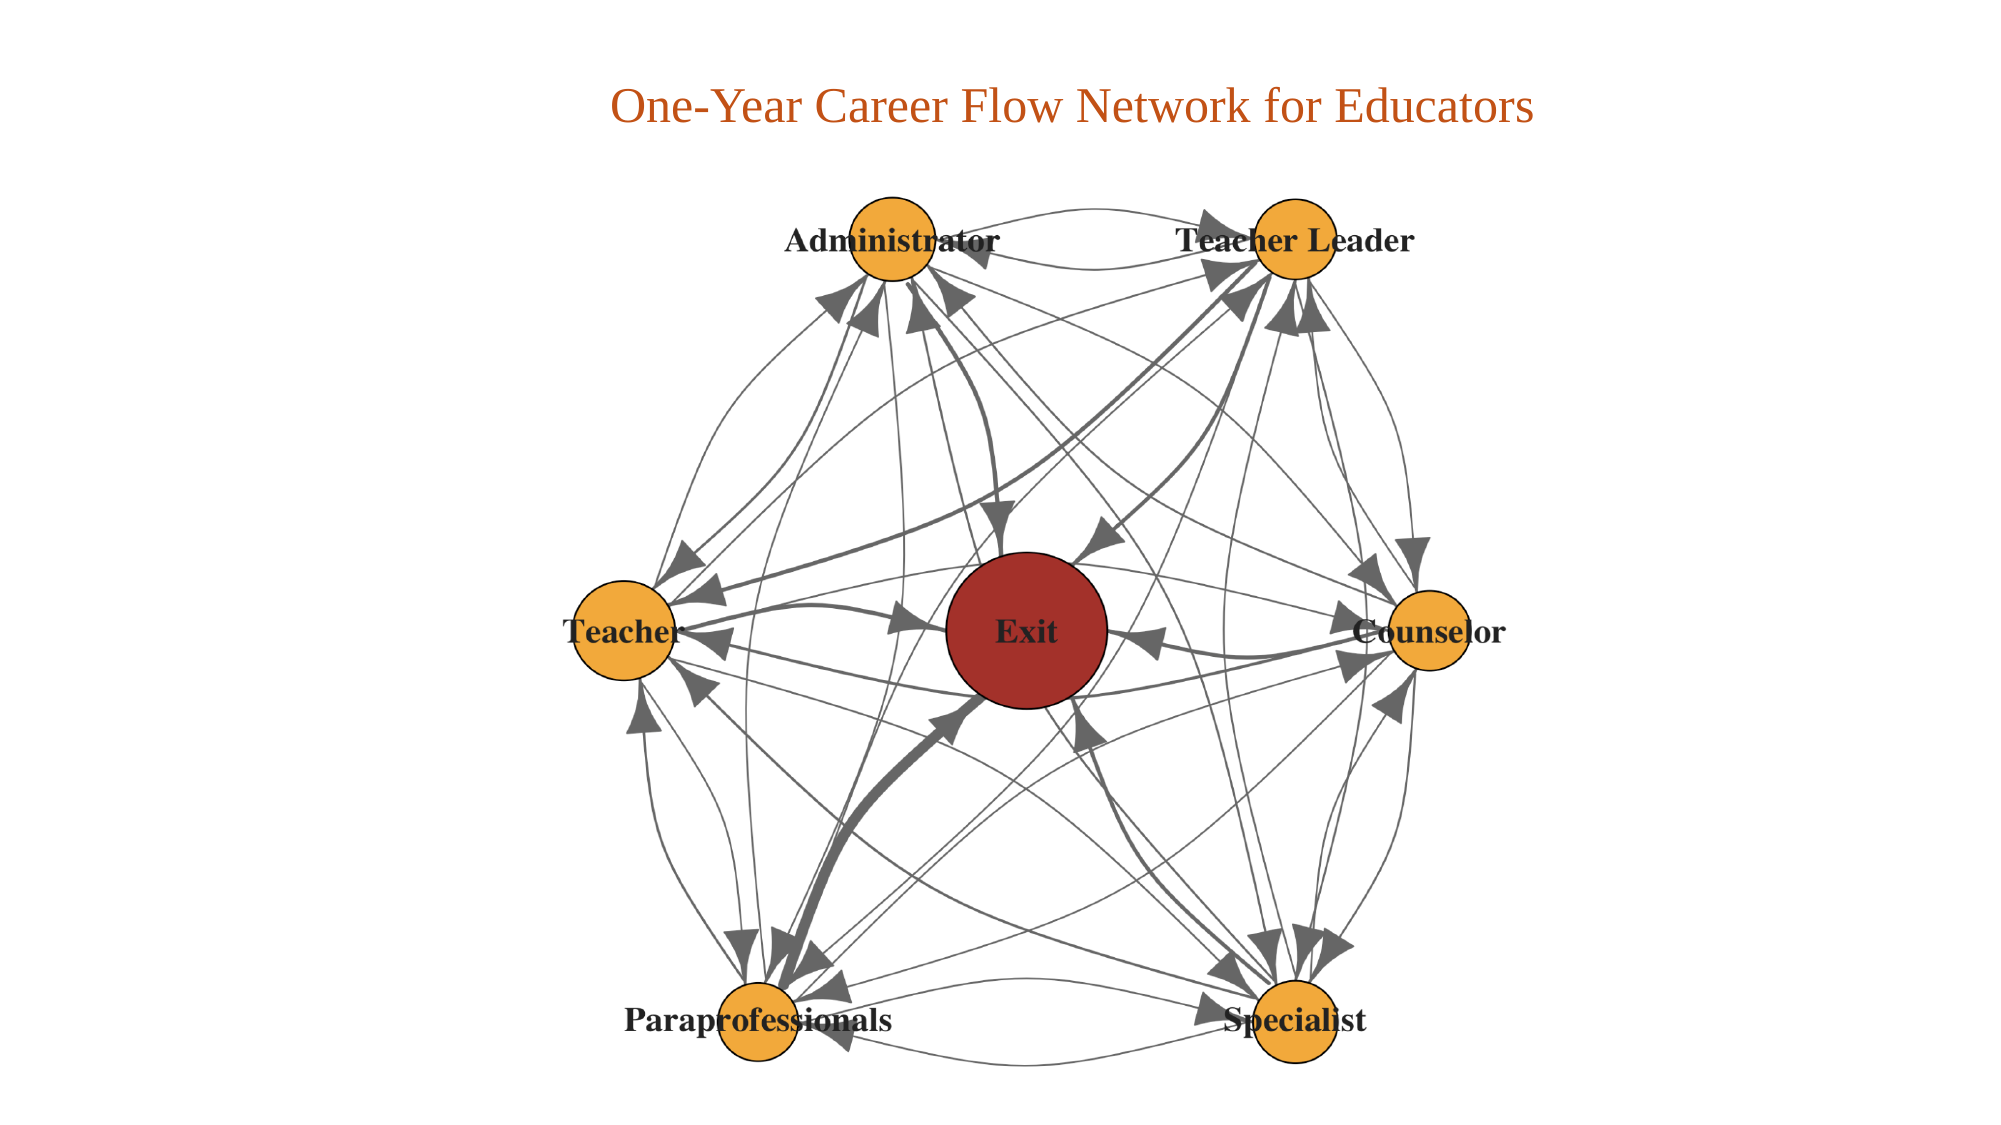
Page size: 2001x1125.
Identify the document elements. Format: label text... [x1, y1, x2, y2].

picture [141, 179, 1928, 1125]
text_box One-Year Career Flow Network for Educators [595, 65, 1571, 141]
